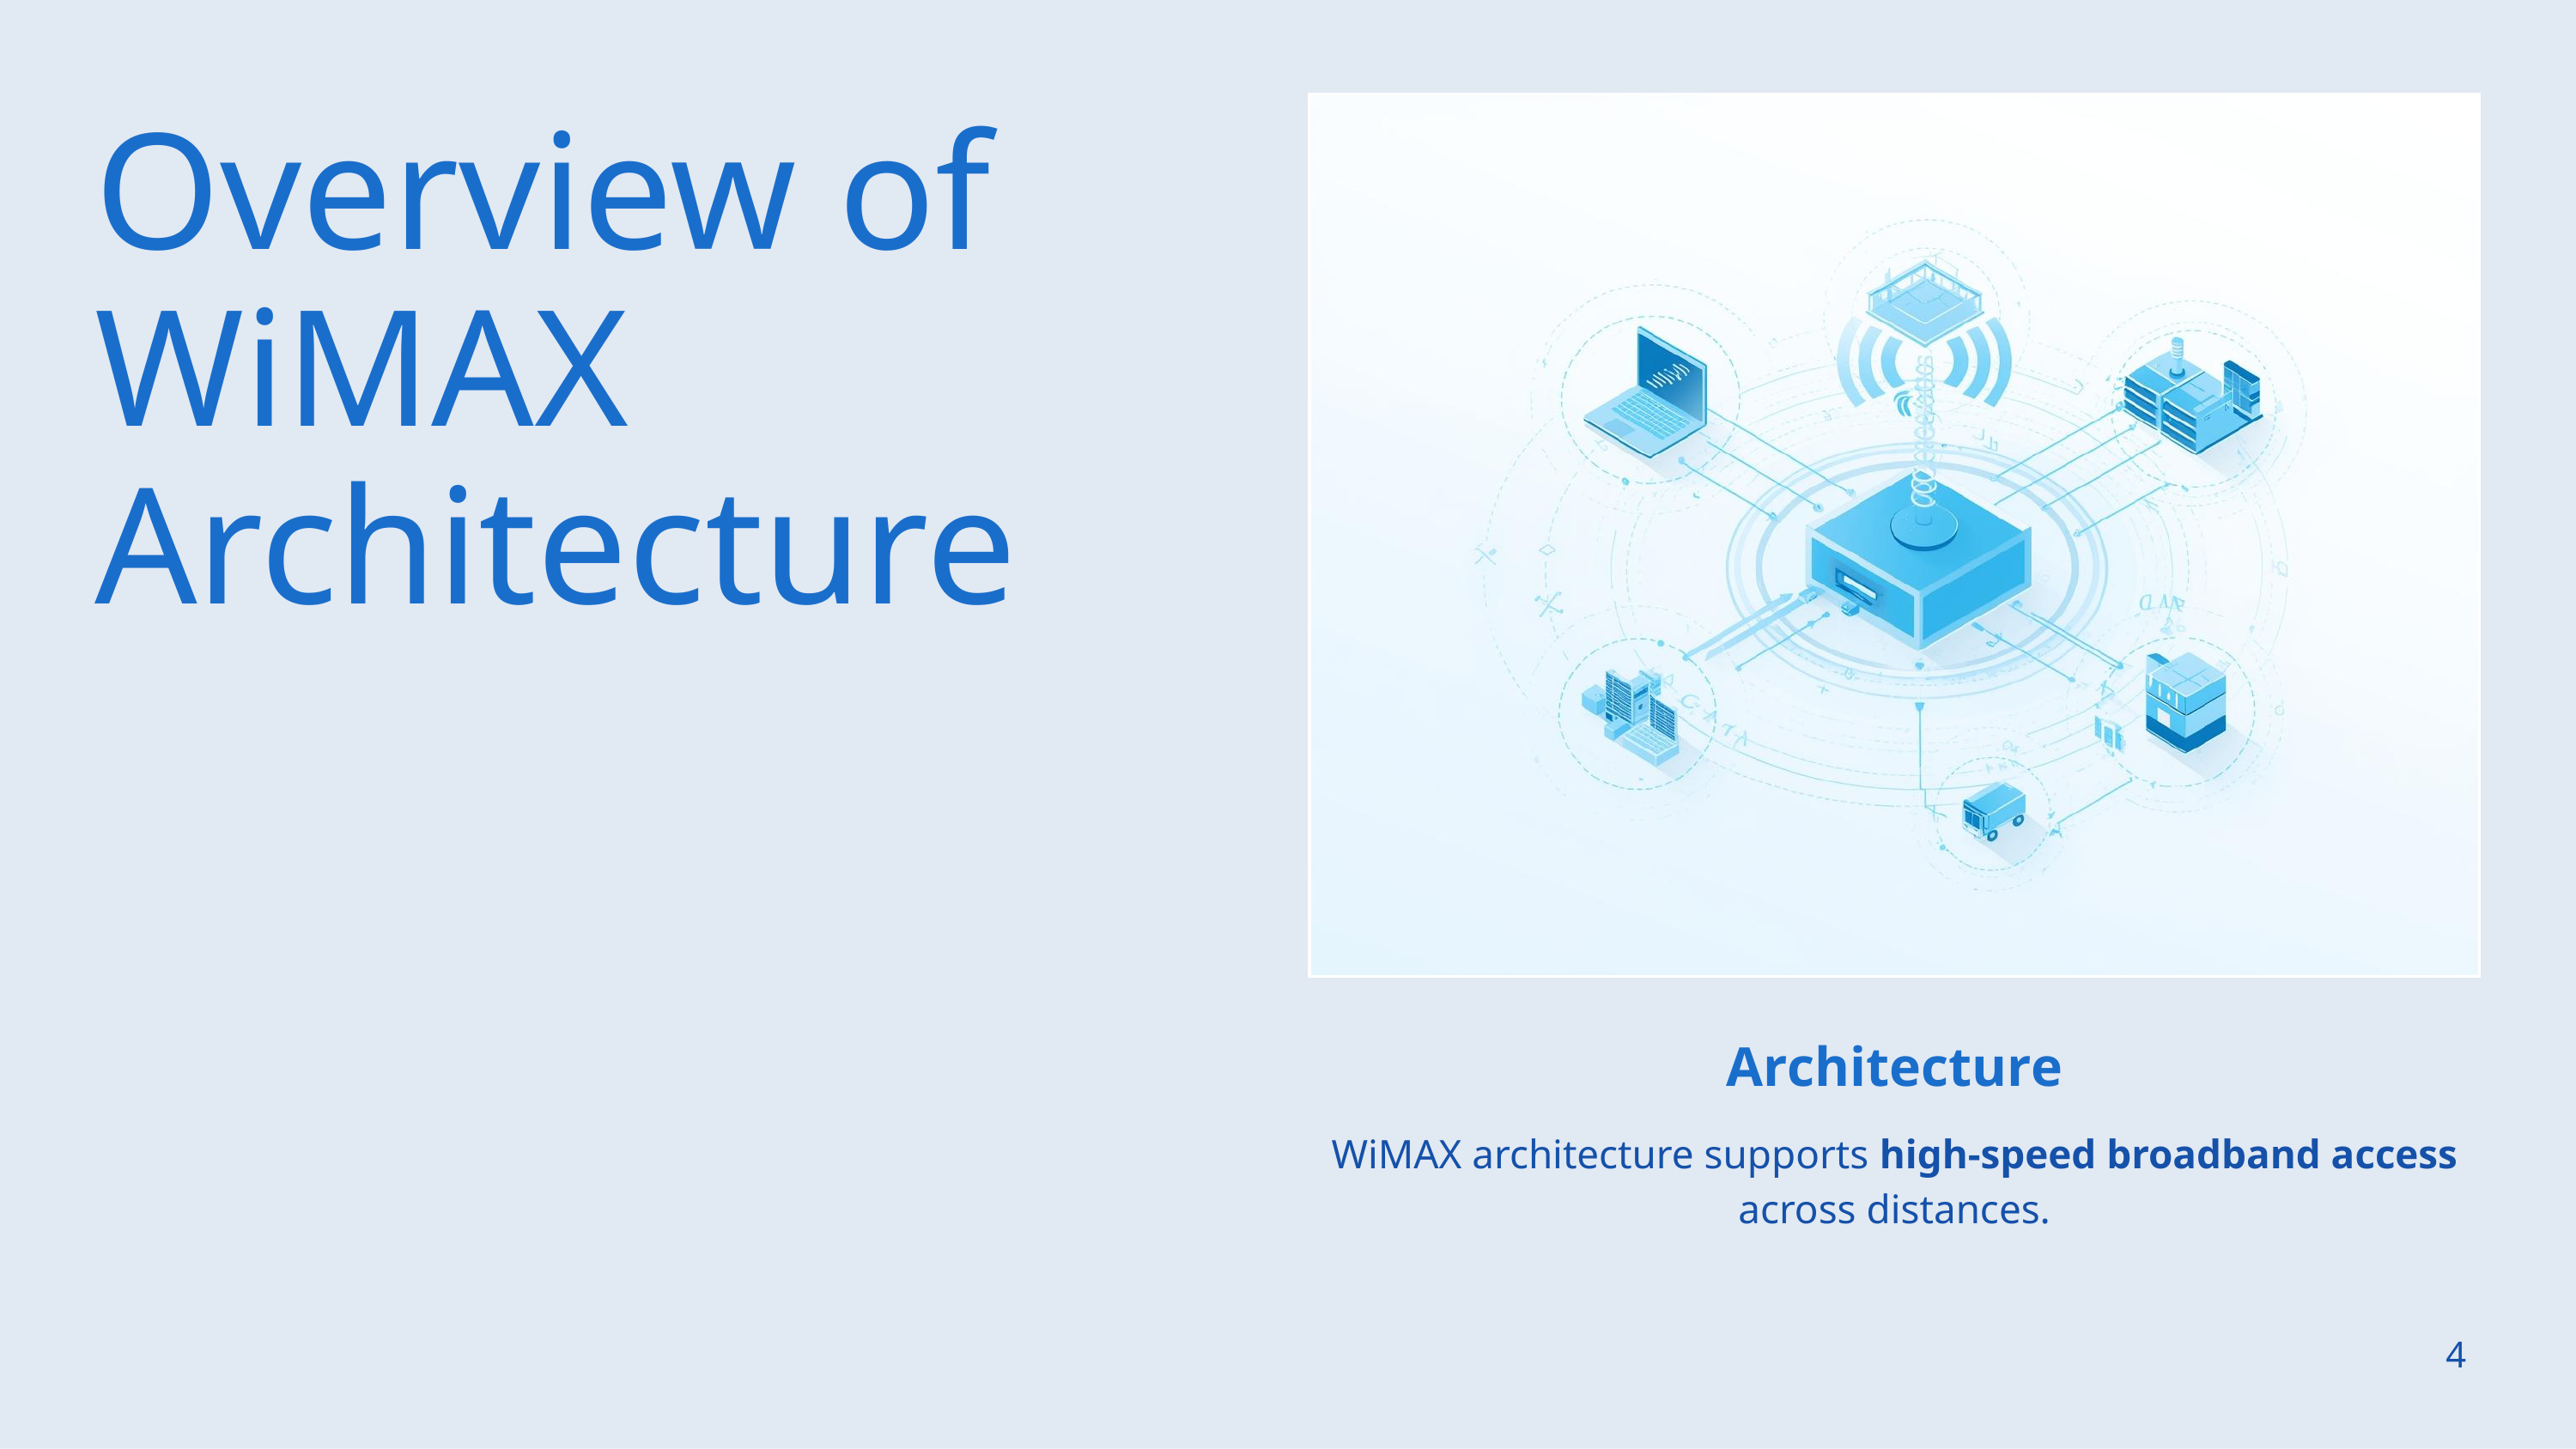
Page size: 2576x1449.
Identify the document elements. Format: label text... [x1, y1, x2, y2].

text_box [1309, 1036, 2481, 1229]
text_box 4 [2445, 1325, 2467, 1376]
text_box Overview of WiMAX Architecture [94, 104, 1064, 636]
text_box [1309, 94, 2481, 977]
